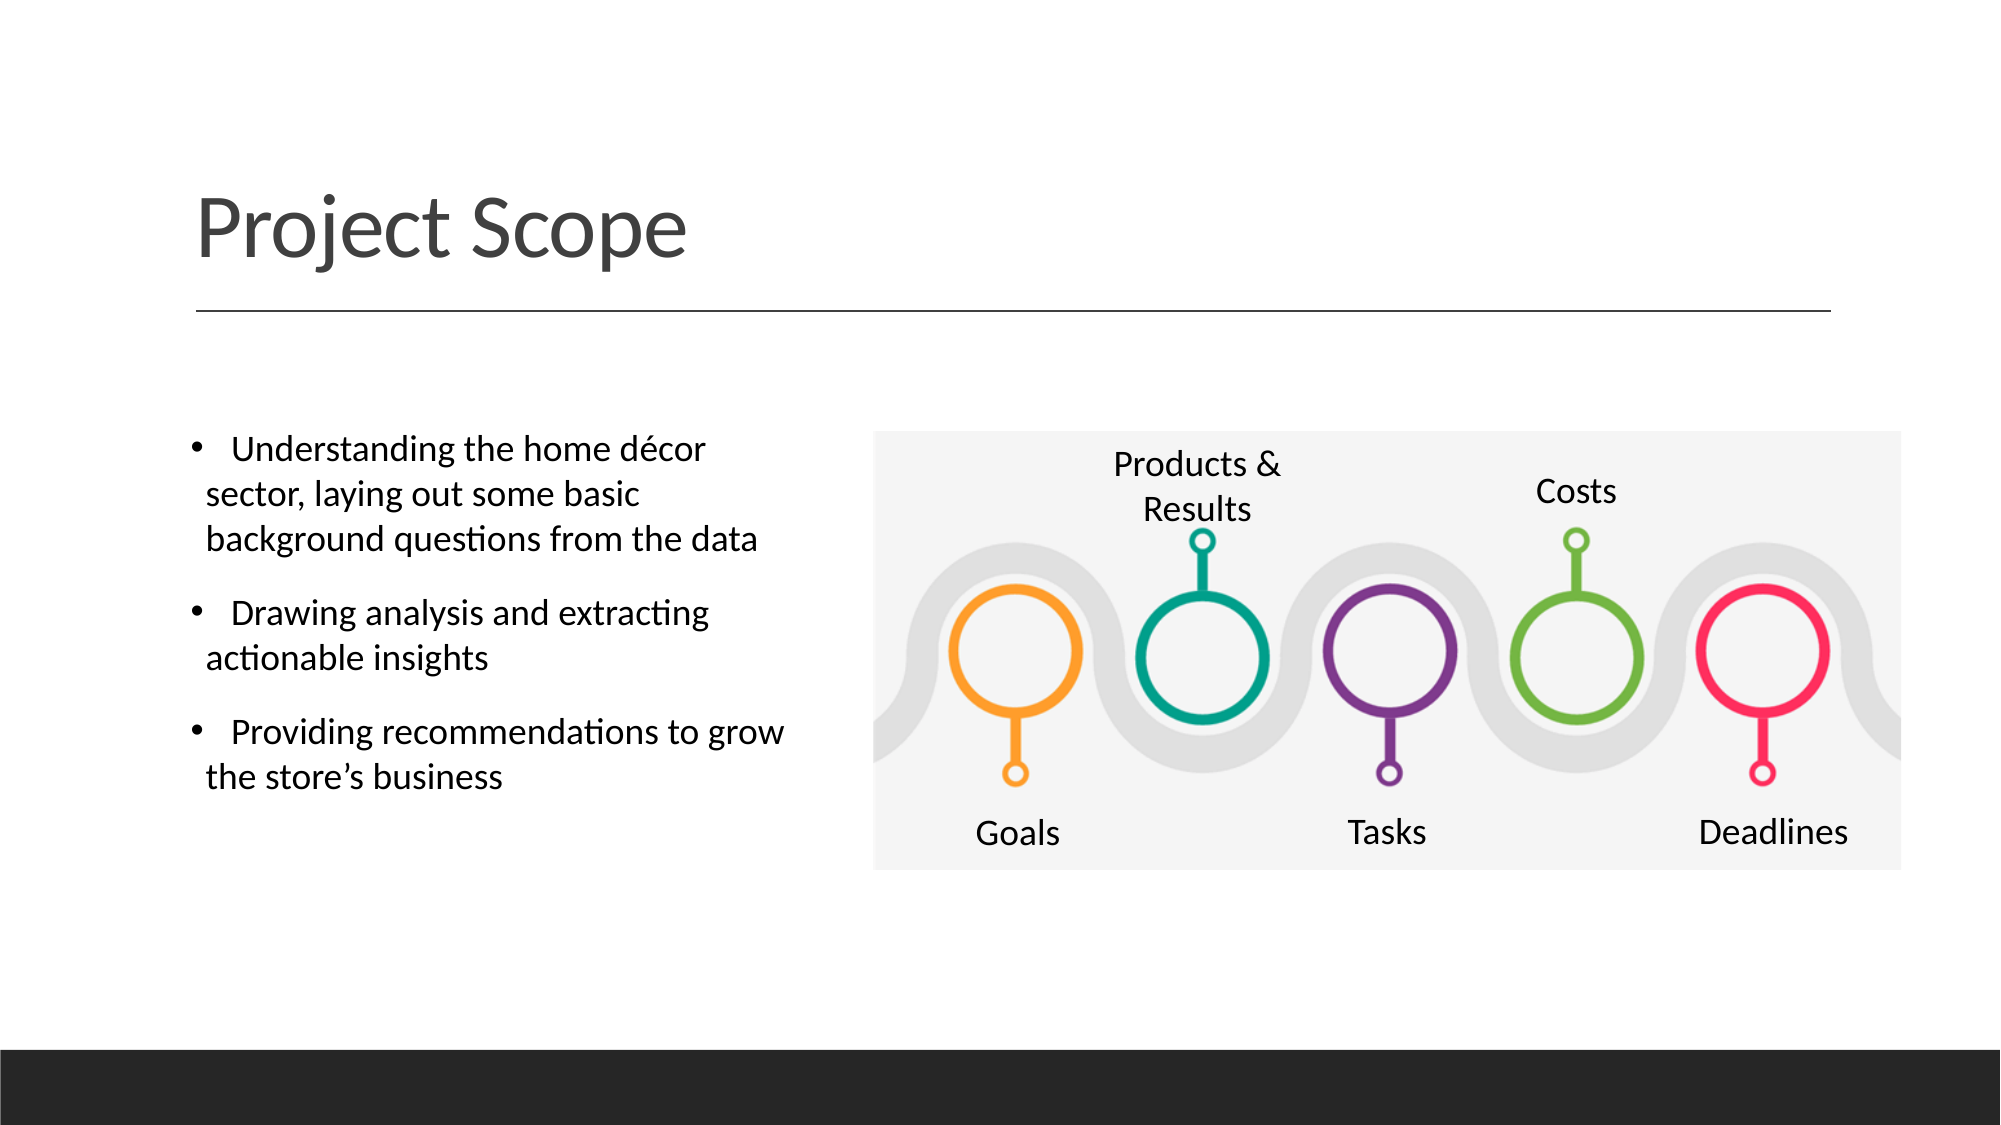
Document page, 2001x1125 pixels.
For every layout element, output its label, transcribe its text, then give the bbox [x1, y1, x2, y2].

picture [872, 431, 1902, 870]
title Project Scope [180, 47, 1830, 285]
list Understanding the home décor sector, laying out some basic background questions from the data Drawing analysis and extracting actionable insights Providing recommendations to grow the store’s business [190, 416, 812, 908]
